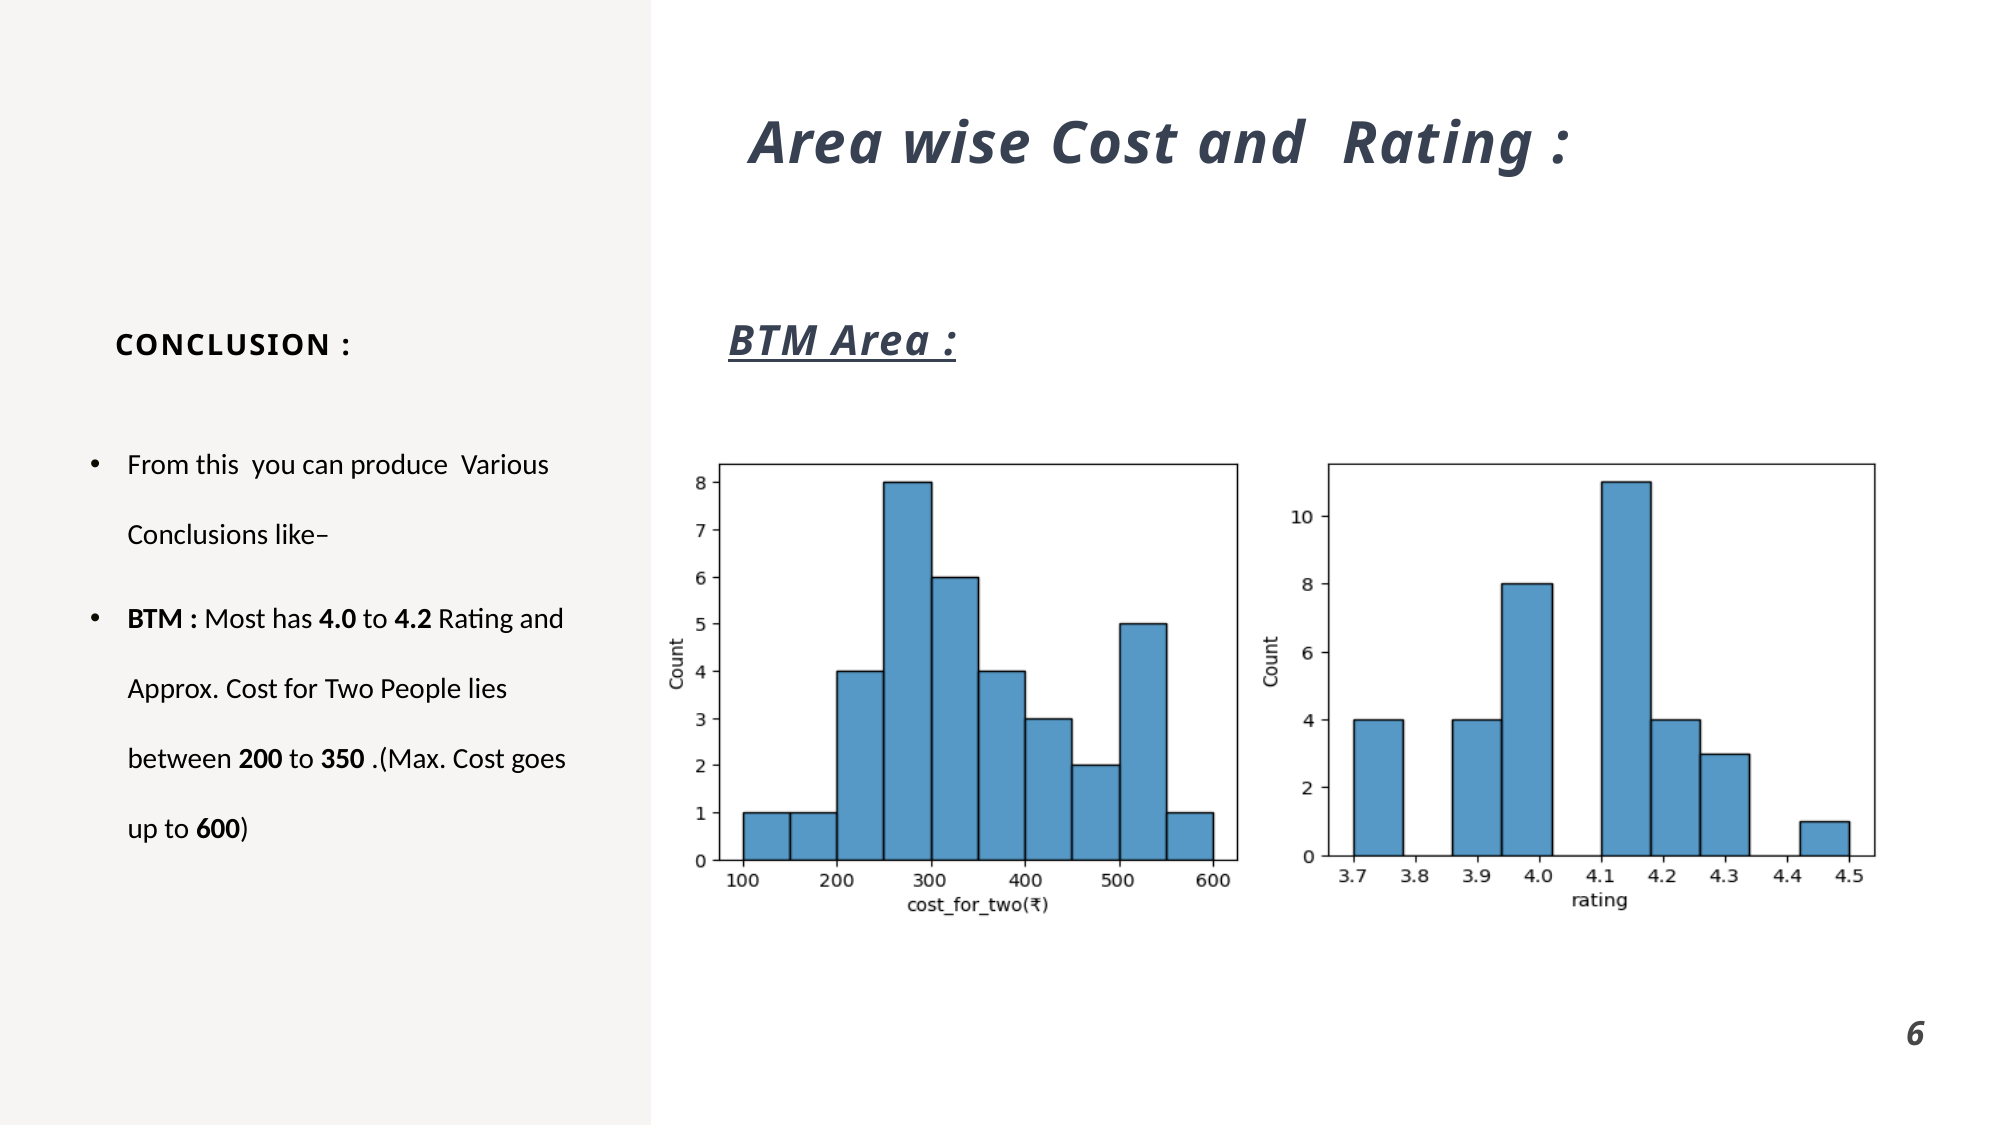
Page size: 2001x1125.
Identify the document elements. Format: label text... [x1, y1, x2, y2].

slide_number 5 [1849, 982, 1925, 1058]
text_box BTM Area : [713, 319, 1086, 399]
list From this you can produce Various Conclusions like– BTM : Most has 4.0 to 4.2 Rating and Approx. Cost for Two People lies between 200 to 350 .(Max. Cost goes up to 600) [75, 359, 596, 1020]
list Conclusion : [100, 319, 596, 359]
picture [655, 451, 1887, 928]
title Area wise Cost and Rating : [735, 113, 1724, 233]
